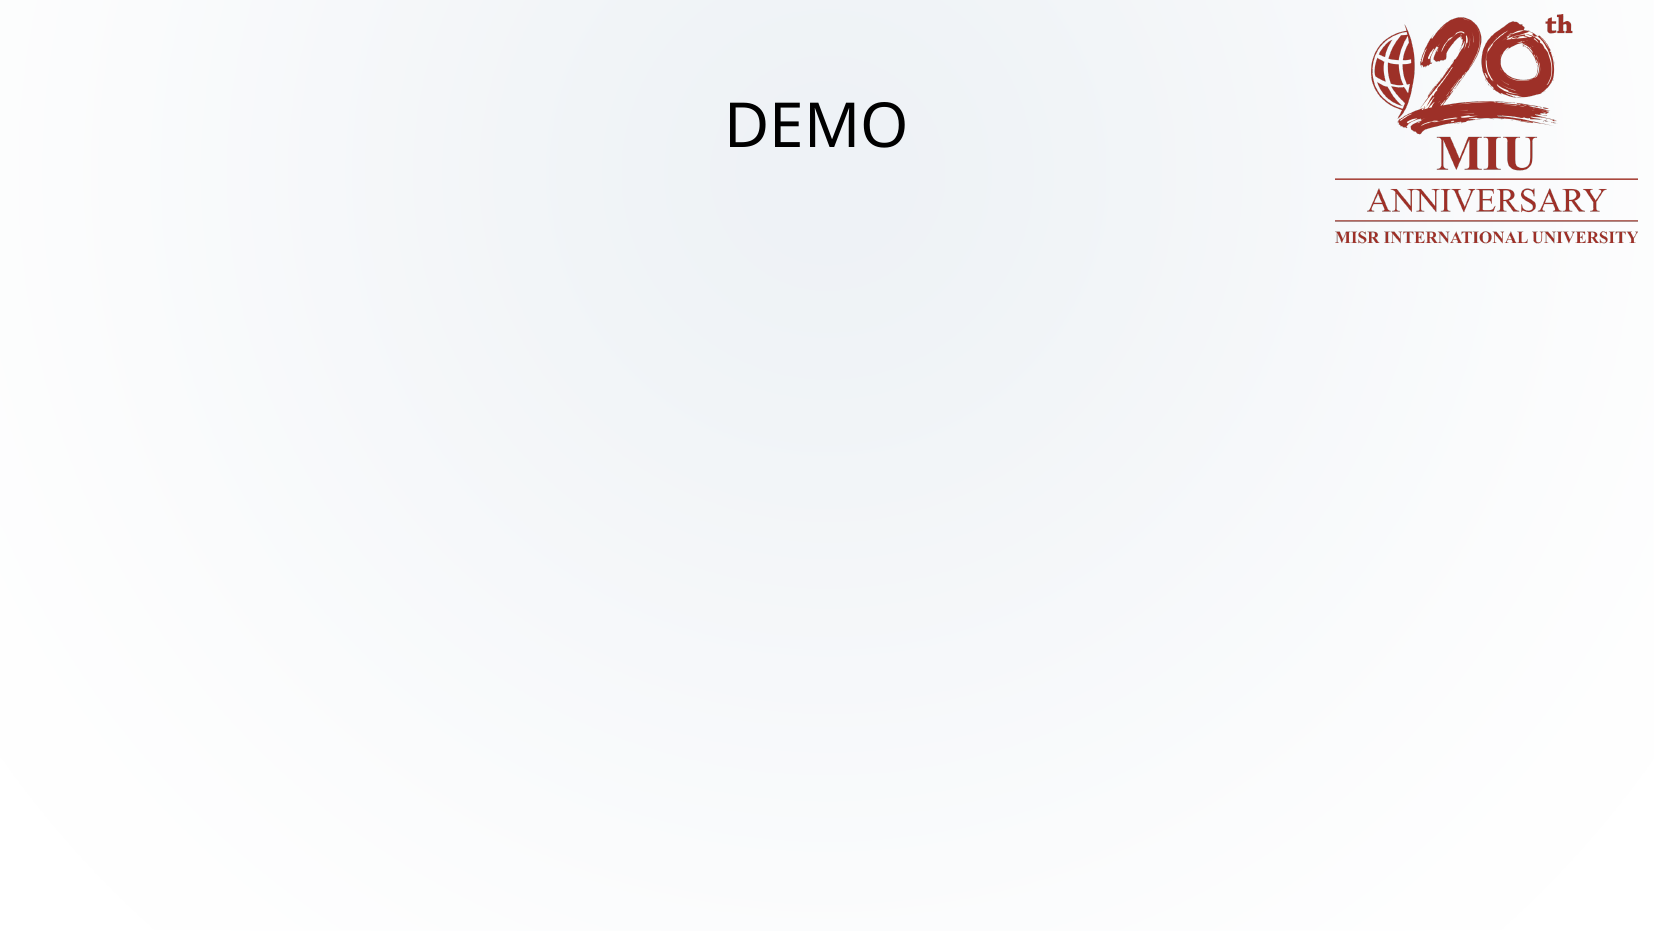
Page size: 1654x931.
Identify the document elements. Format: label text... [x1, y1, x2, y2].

picture [0, 0, 1654, 931]
text_box Demo [709, 29, 930, 225]
